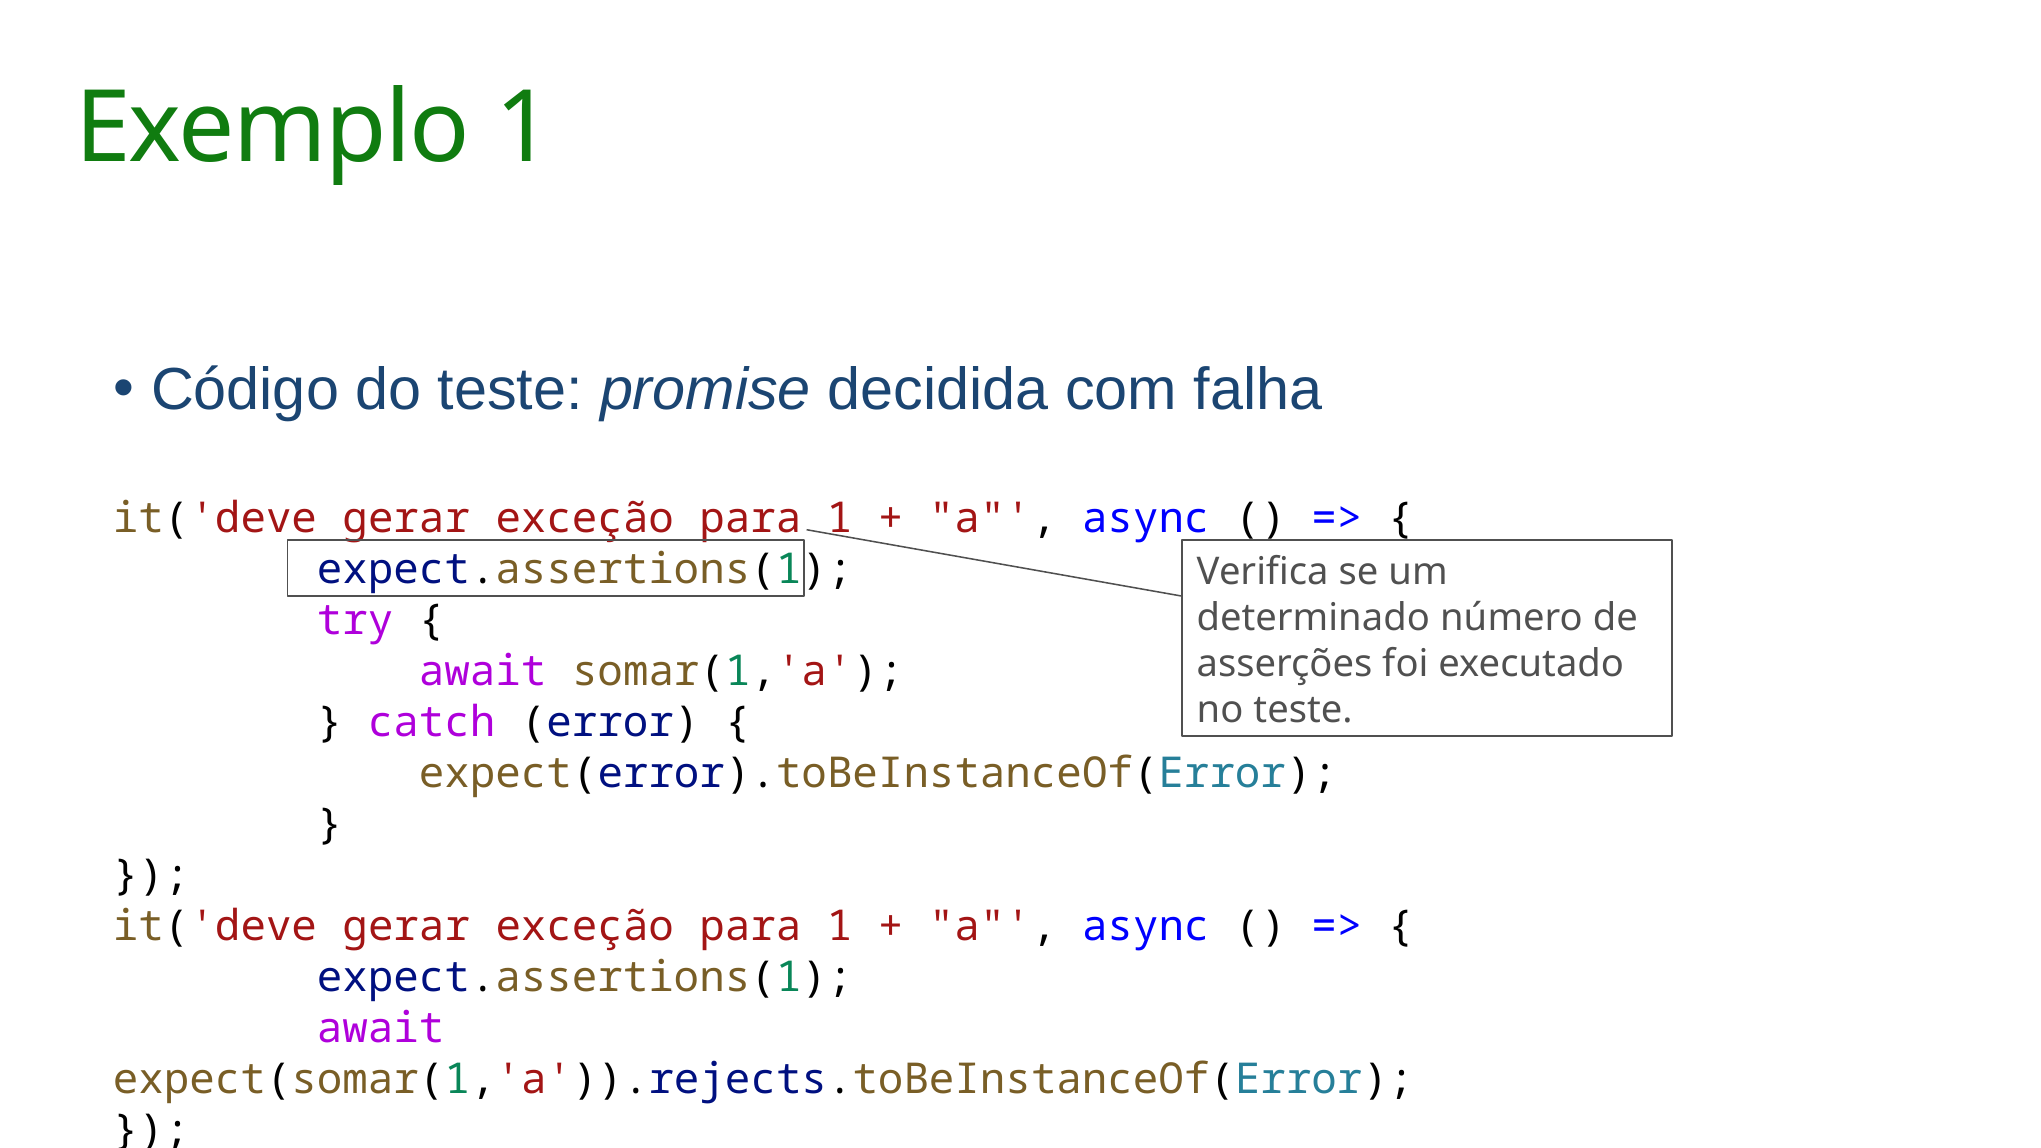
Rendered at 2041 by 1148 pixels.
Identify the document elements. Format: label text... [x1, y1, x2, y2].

text_box Código do teste: promise decidida com falha [98, 350, 1840, 1041]
text_box [287, 540, 804, 597]
title Exemplo 1 [60, 60, 1980, 210]
text_box it('deve gerar exceção para 1 + "a"', async () => { expect.assertions(1); try { await somar(1,'a'); } catch (error) { expect(error).toBeInstanceOf(Error); } }); it('deve gerar exceção para 1 + "a"', async () => { expect.assertions(1); await expect(somar(1,'a')).rejects.toBeInstanceOf(Error); }); [98, 482, 1690, 1148]
text_box Verifica se um determinado número de asserções foi executado no teste. [806, 529, 1672, 737]
